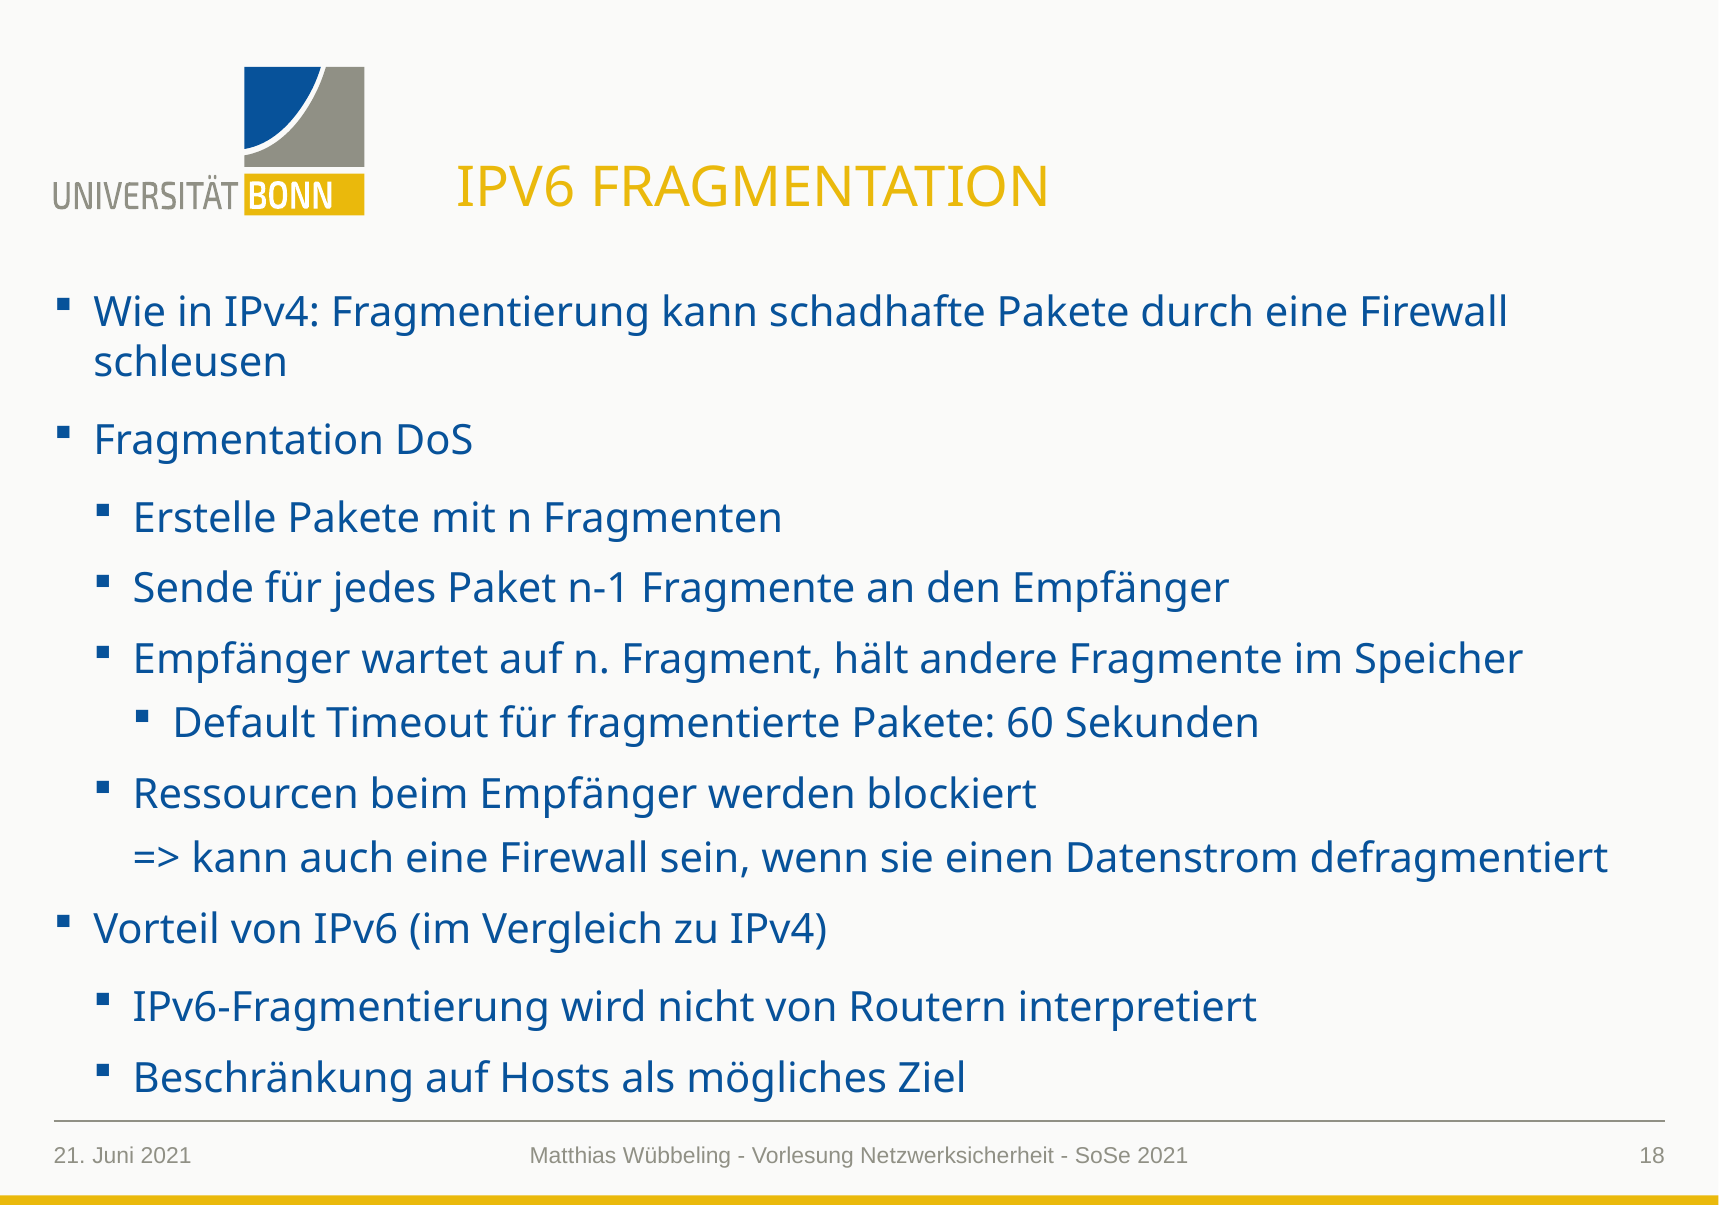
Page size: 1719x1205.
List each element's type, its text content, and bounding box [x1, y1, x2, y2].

slide_number 18 [1557, 1121, 1665, 1189]
title IPv6 Fragmentation [456, 67, 1665, 218]
footer Matthias Wübbeling - Vorlesung Netzwerksicherheit - SoSe 2021 [389, 1121, 1329, 1189]
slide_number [53, 1121, 215, 1189]
list Wie in IPv4: Fragmentierung kann schadhafte Pakete durch eine Firewall schleusen Fragmentation DoS Erstelle Pakete mit n Fragmenten Sende für jedes Paket n-1 Fragmente an den Empfänger Empfänger wartet auf n. Fragment, hält andere Fragmente im Speicher Default Timeout für fragmentierte Pakete: 60 Sekunden Ressourcen beim Empfänger werden blockiert => kann auch eine Firewall sein, wenn sie einen Datenstrom defragmentiert Vorteil von IPv6 (im Vergleich zu IPv4) IPv6-Fragmentierung wird nicht von Routern interpretiert Beschränkung auf Hosts als mögliches Ziel [53, 284, 1665, 1055]
